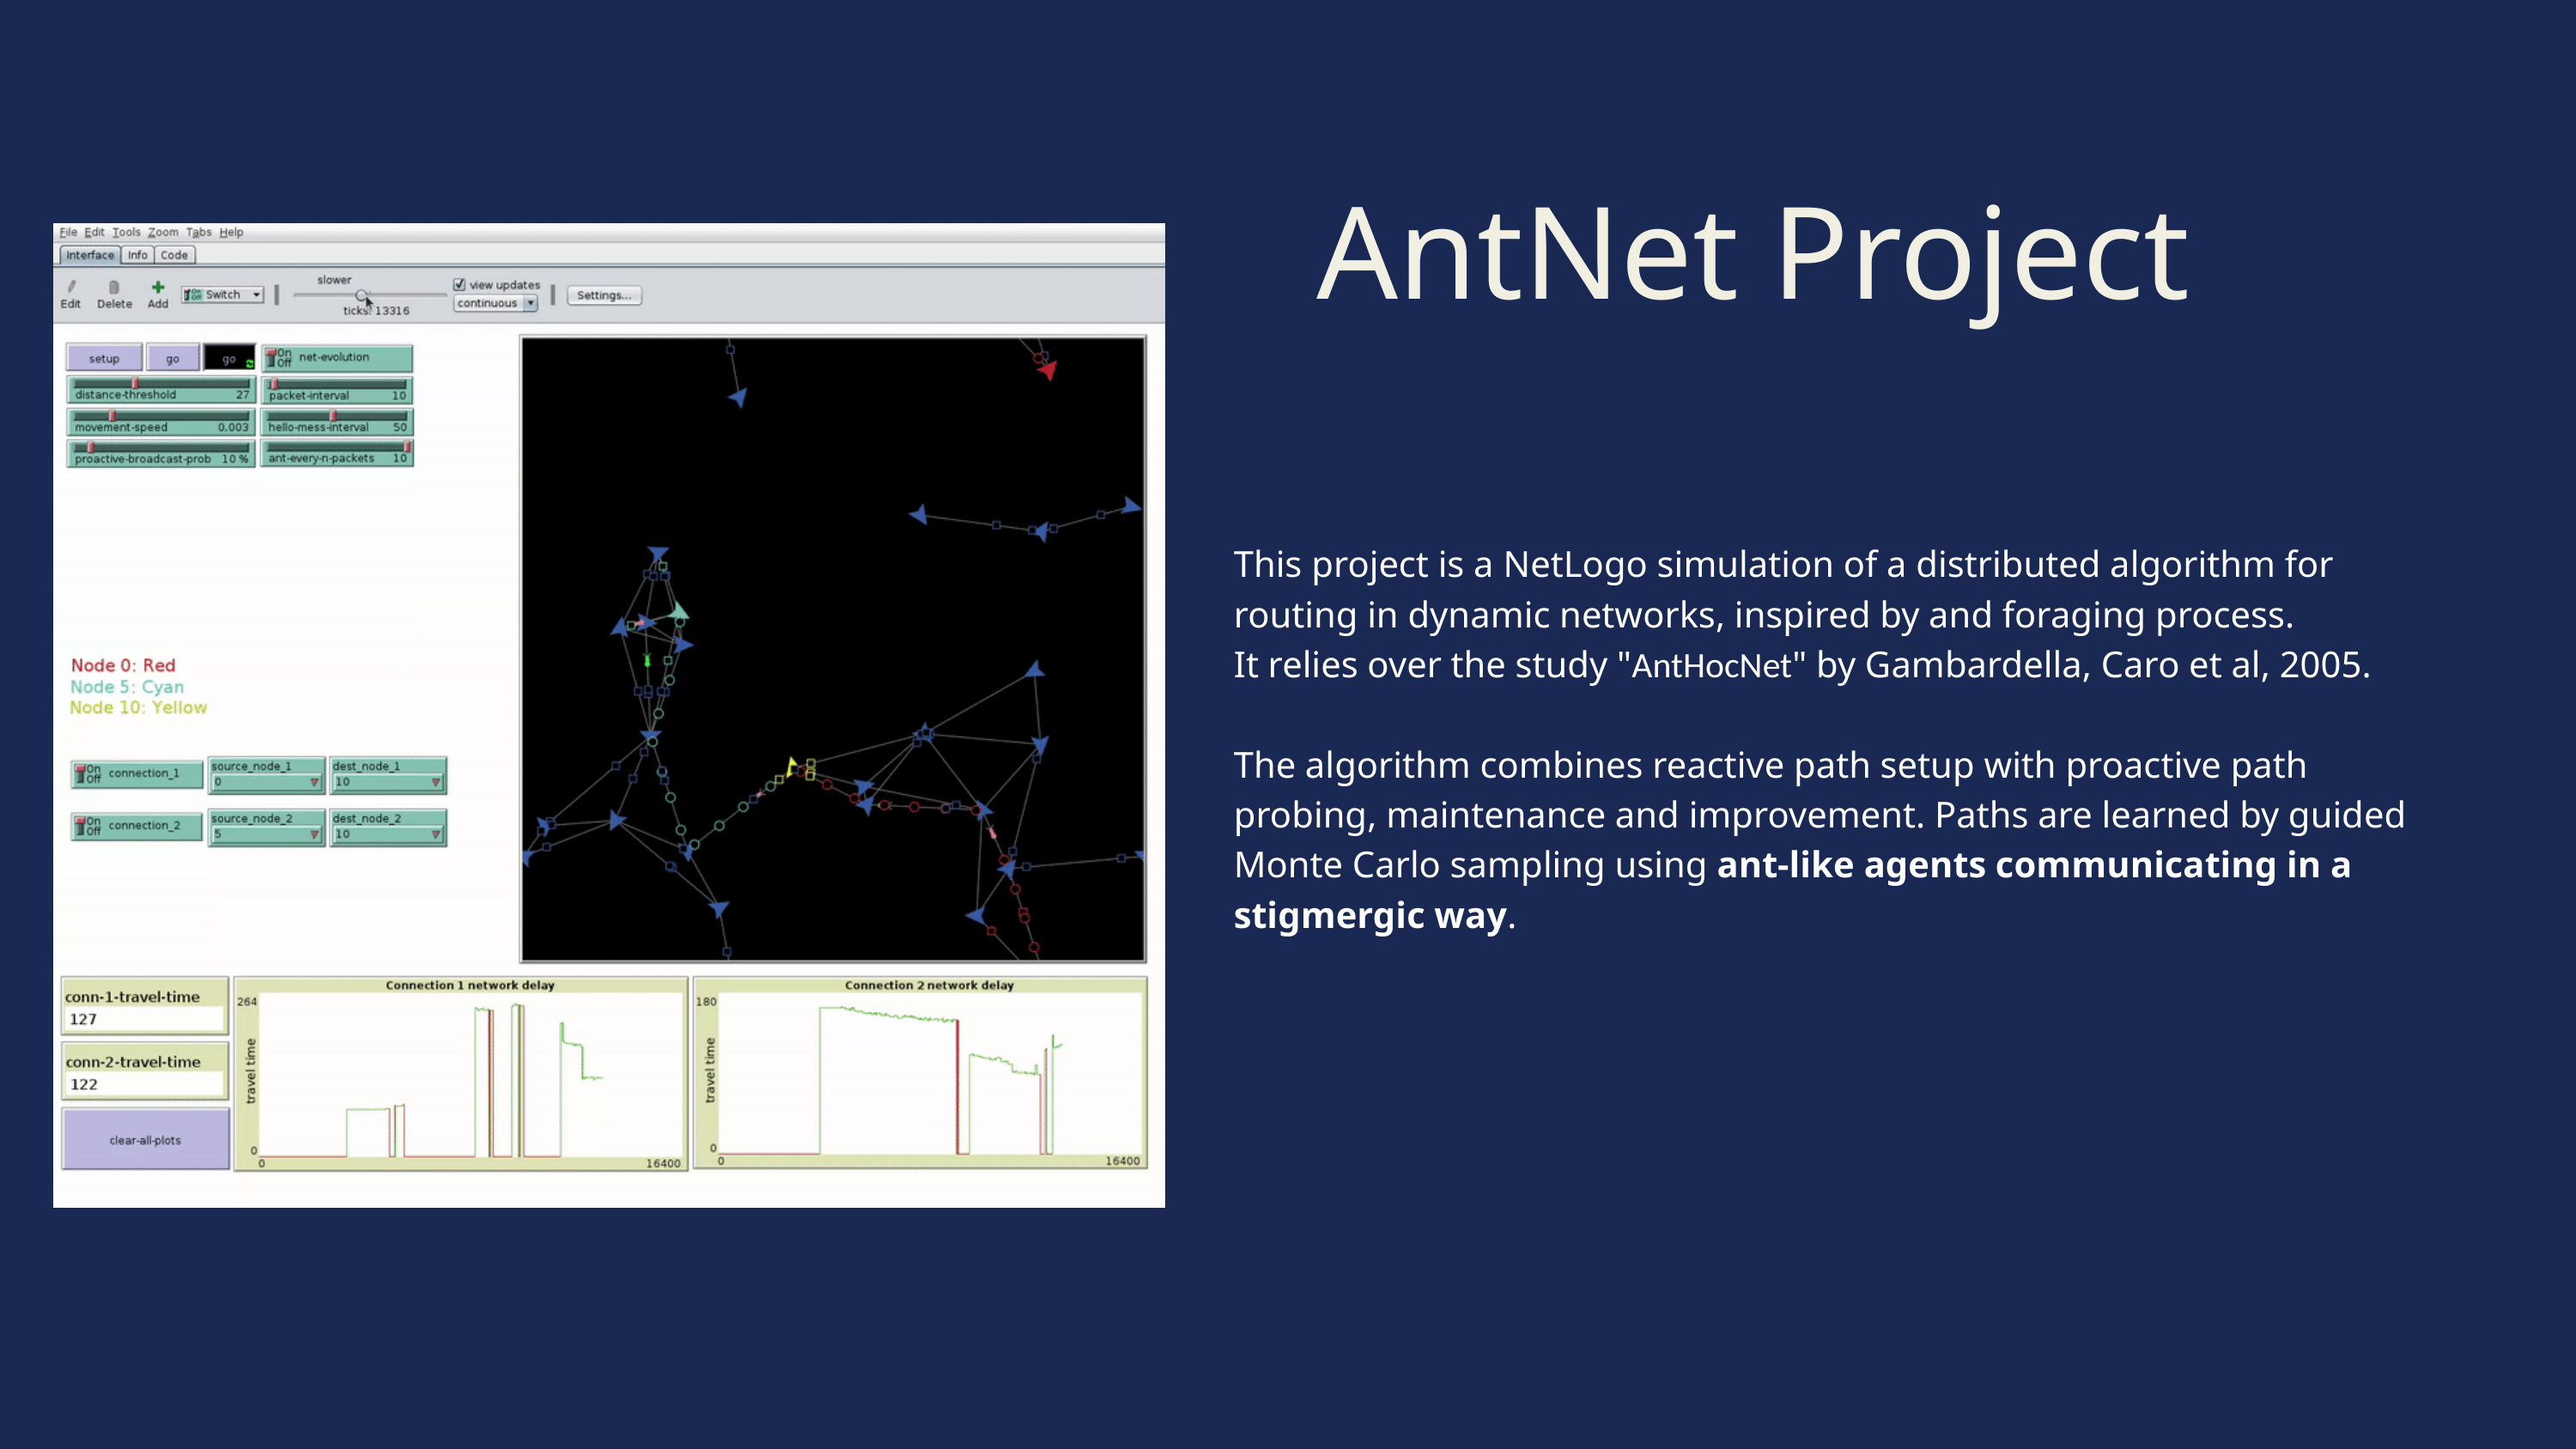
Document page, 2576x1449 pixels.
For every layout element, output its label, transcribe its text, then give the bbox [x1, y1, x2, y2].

text_box This project is a NetLogo simulation of a distributed algorithm for routing in dynamic networks, inspired by and foraging process. It relies over the study "AntHocNet" by Gambardella, Caro et al, 2005. The algorithm combines reactive path setup with proactive path probing, maintenance and improvement. Paths are learned by guided Monte Carlo sampling using ant-like agents communicating in a stigmergic way. [1233, 534, 2409, 936]
picture [52, 223, 1165, 1208]
text_box AntNet Project [1316, 143, 2267, 324]
